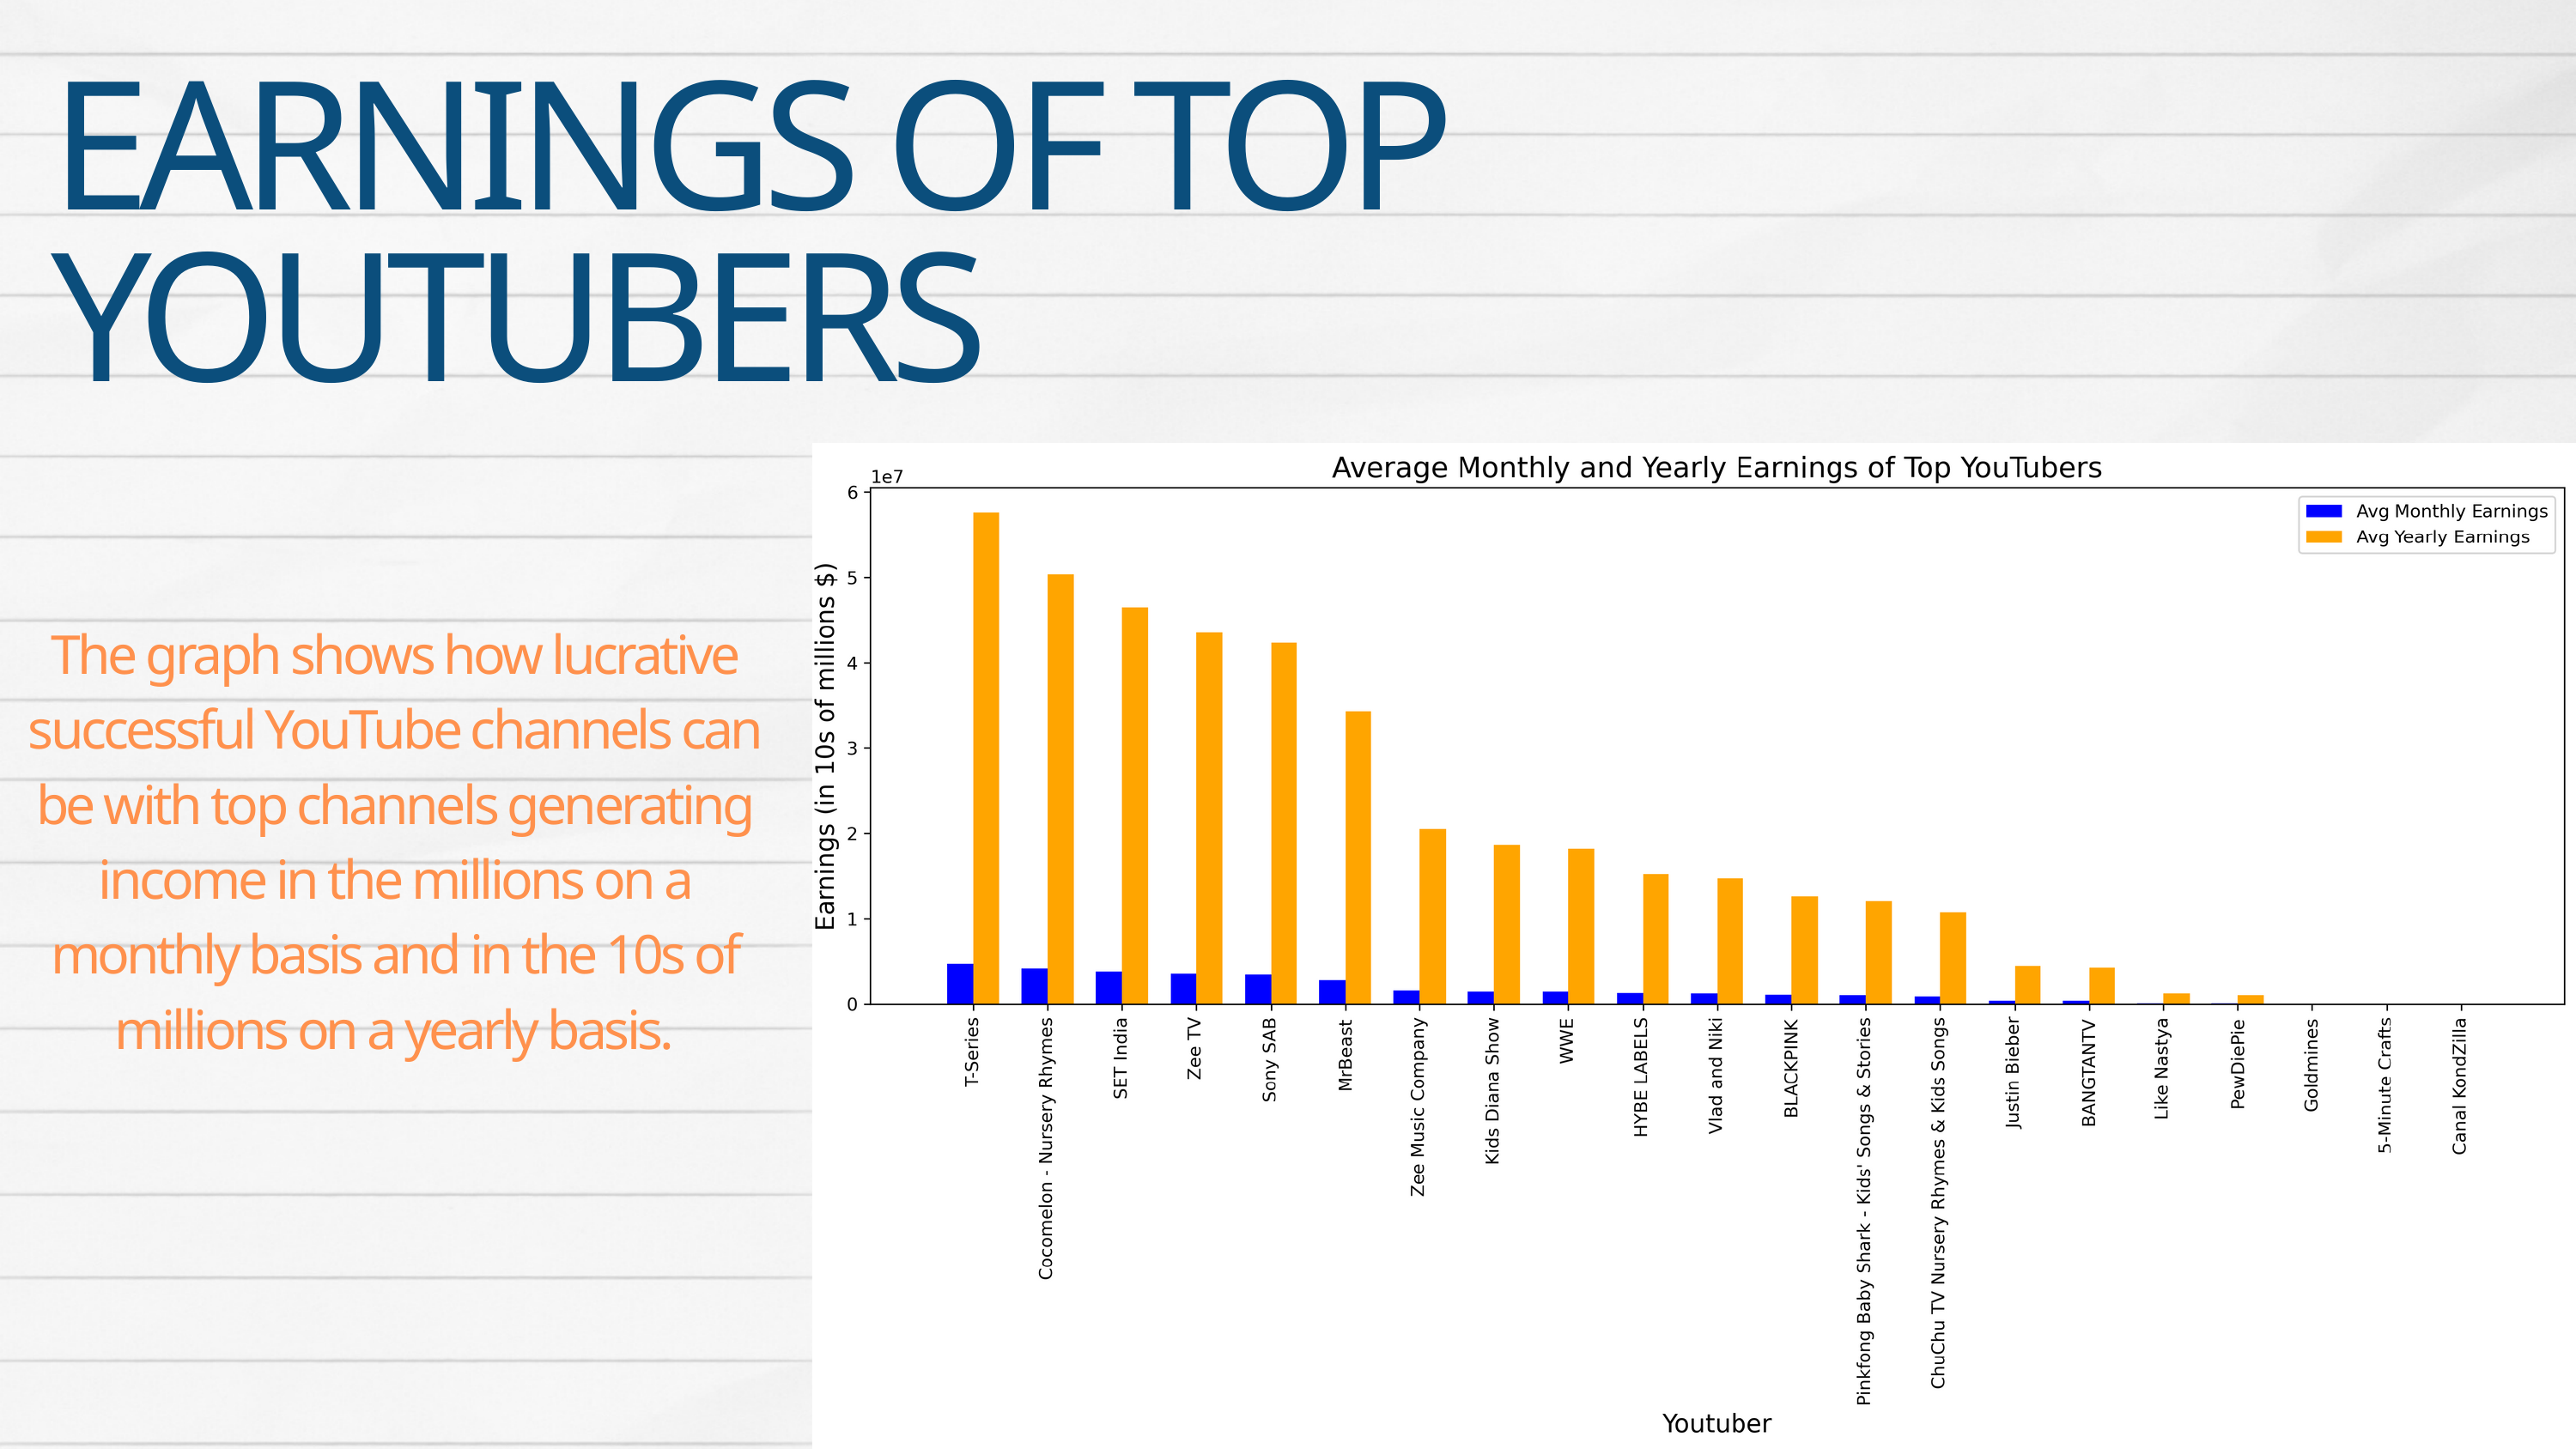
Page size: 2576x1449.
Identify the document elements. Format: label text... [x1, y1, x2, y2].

text_box [0, 0, 2576, 1449]
text_box [811, 443, 2576, 1449]
text_box The graph shows how lucrative successful YouTube channels can be with top channels generating income in the millions on a monthly basis and in the 10s of millions on a yearly basis. [0, 609, 790, 1060]
text_box EARNINGS OF TOP YOUTUBERS [51, 73, 2150, 417]
